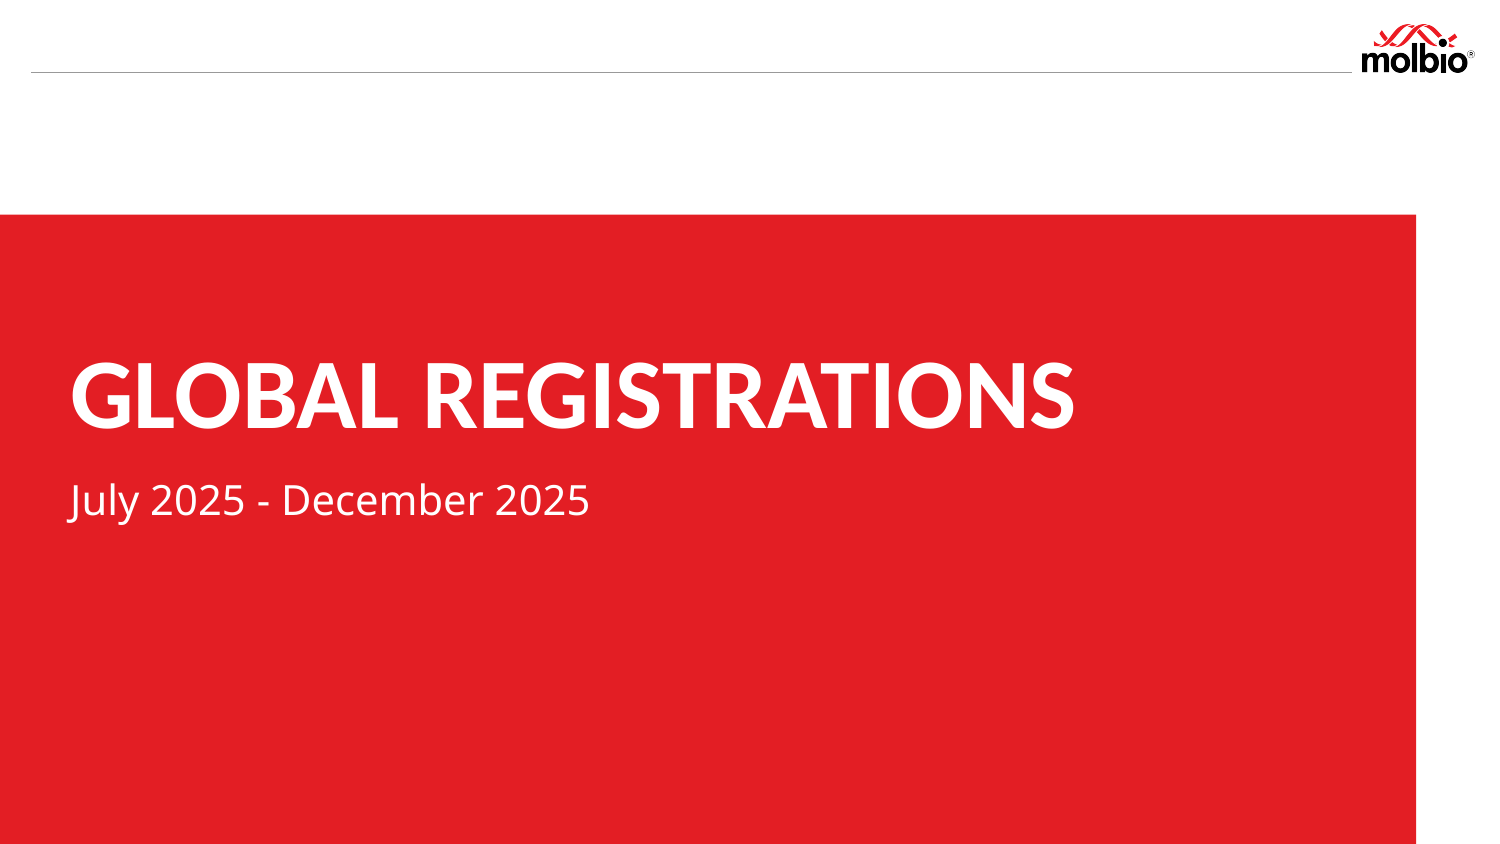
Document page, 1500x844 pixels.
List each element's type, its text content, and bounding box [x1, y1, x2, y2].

text_box GLOBAL REGISTRATIONS July 2025 - December 2025 [58, 335, 1388, 457]
picture [1362, 24, 1475, 73]
text_box [0, 214, 1417, 844]
